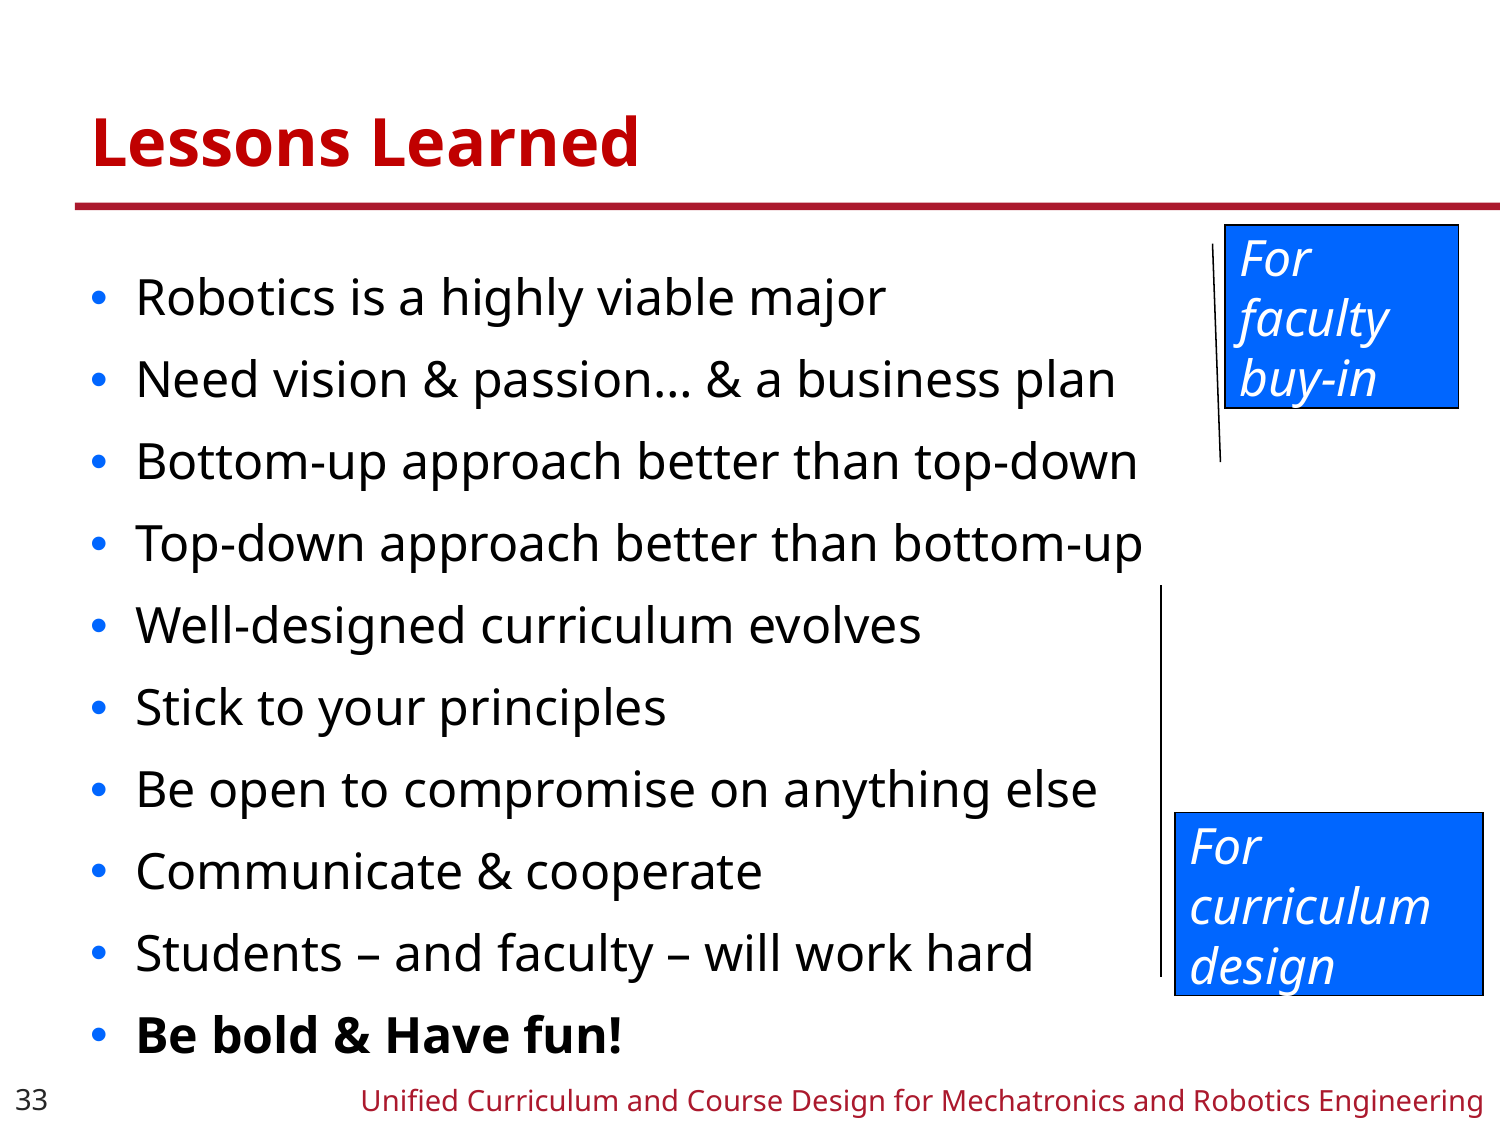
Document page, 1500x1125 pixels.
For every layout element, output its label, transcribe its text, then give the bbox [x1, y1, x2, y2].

list Robotics is a highly viable major Need vision & passion… & a business plan Bottom-up approach better than top-down Top-down approach better than bottom-up Well-designed curriculum evolves Stick to your principles Be open to compromise on anything else Communicate & cooperate Students – and faculty – will work hard Be bold & Have fun! [75, 262, 1463, 1099]
title Lessons Learned [75, 56, 1425, 188]
text_box For faculty buy-in [1224, 224, 1459, 409]
text_box For curriculum design [1174, 812, 1484, 996]
slide_number 33 [0, 1076, 88, 1125]
